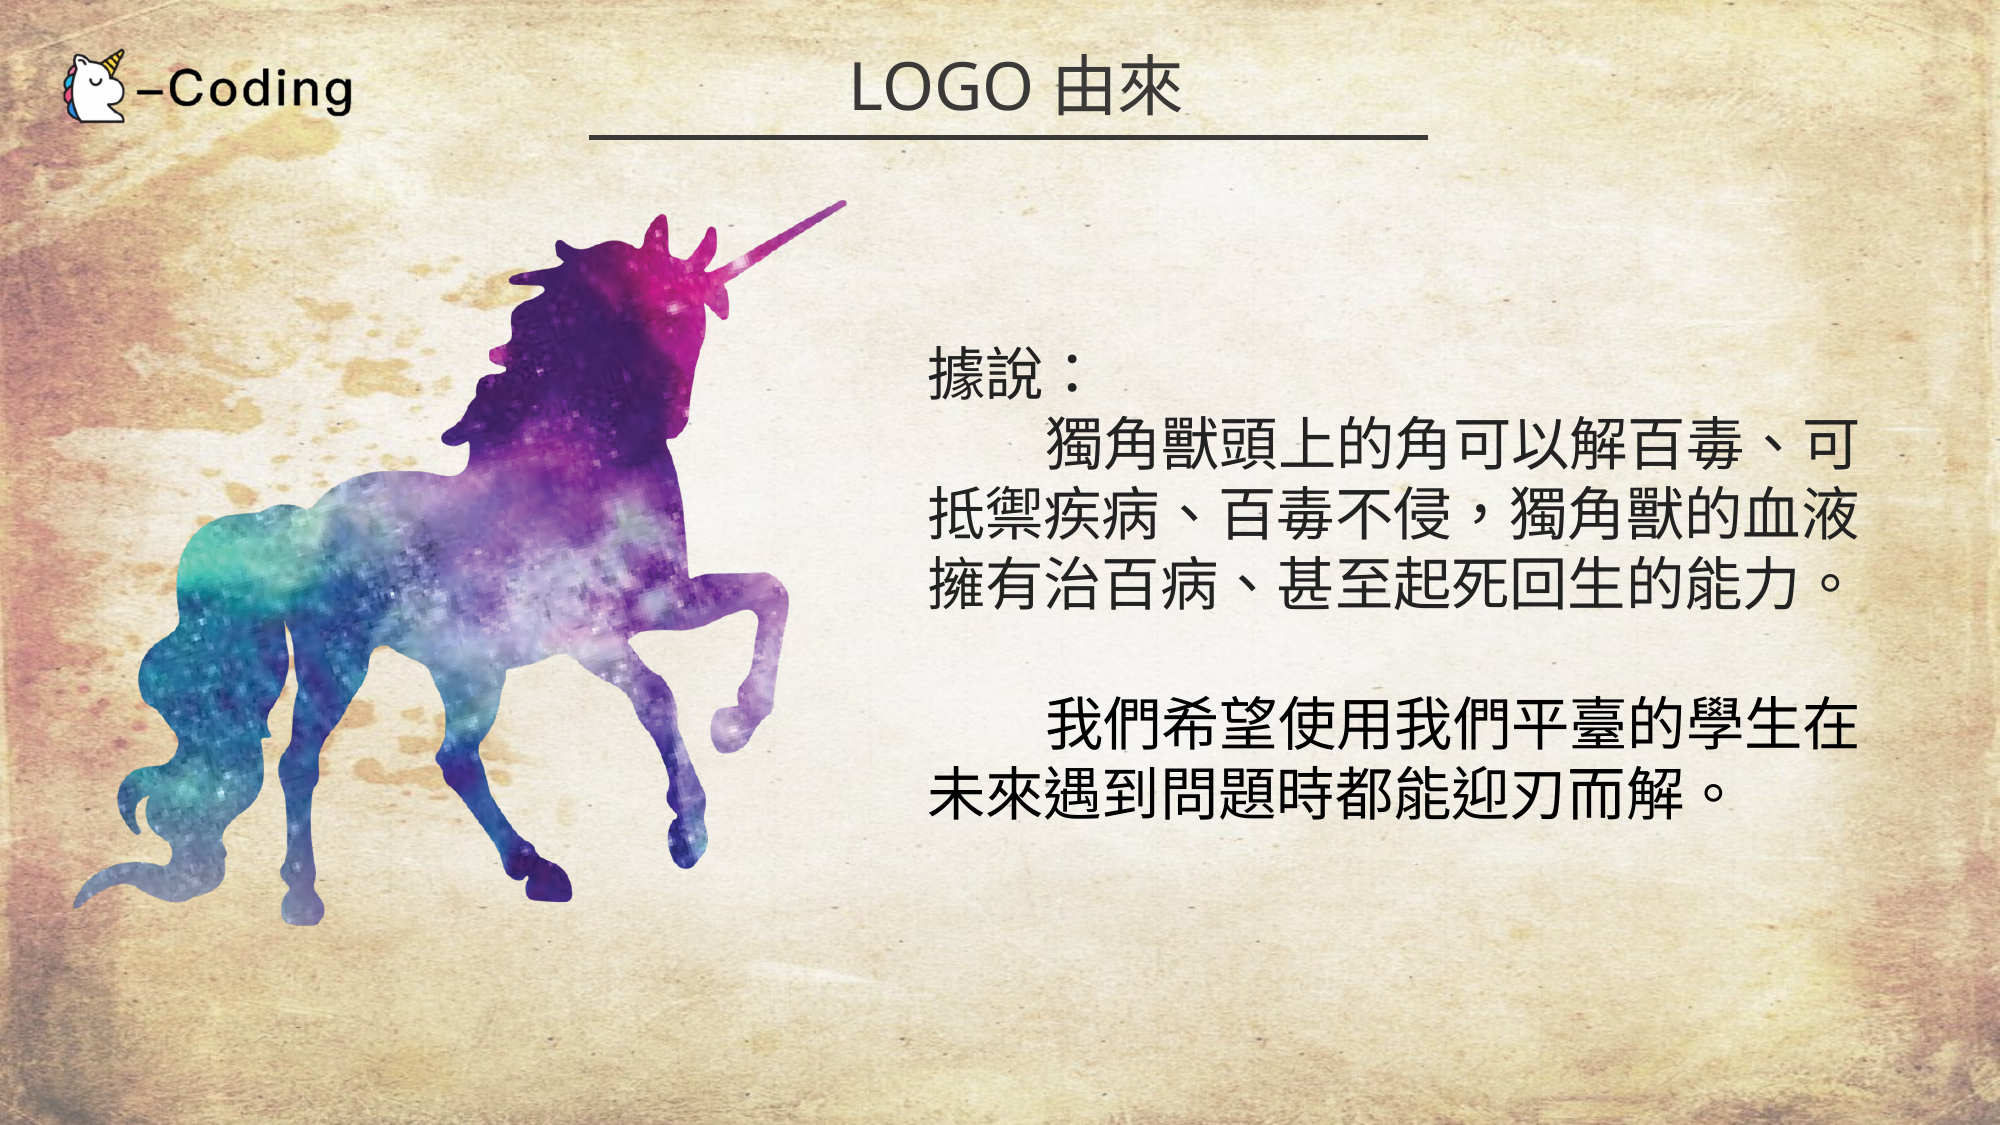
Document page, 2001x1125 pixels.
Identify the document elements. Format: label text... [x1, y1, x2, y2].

slide_number 18 [1412, 1042, 1863, 1103]
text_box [561, 36, 1472, 138]
picture [26, 22, 893, 996]
text_box [0, 0, 2000, 1125]
text_box 據說： 獨角獸頭上的角可以解百毒、可抵禦疾病、百毒不侵，獨角獸的血液擁有治百病、甚至起死回生的能力。 我們希望使用我們平臺的學生在未來遇到問題時都能迎刃而解。 [912, 329, 1913, 835]
